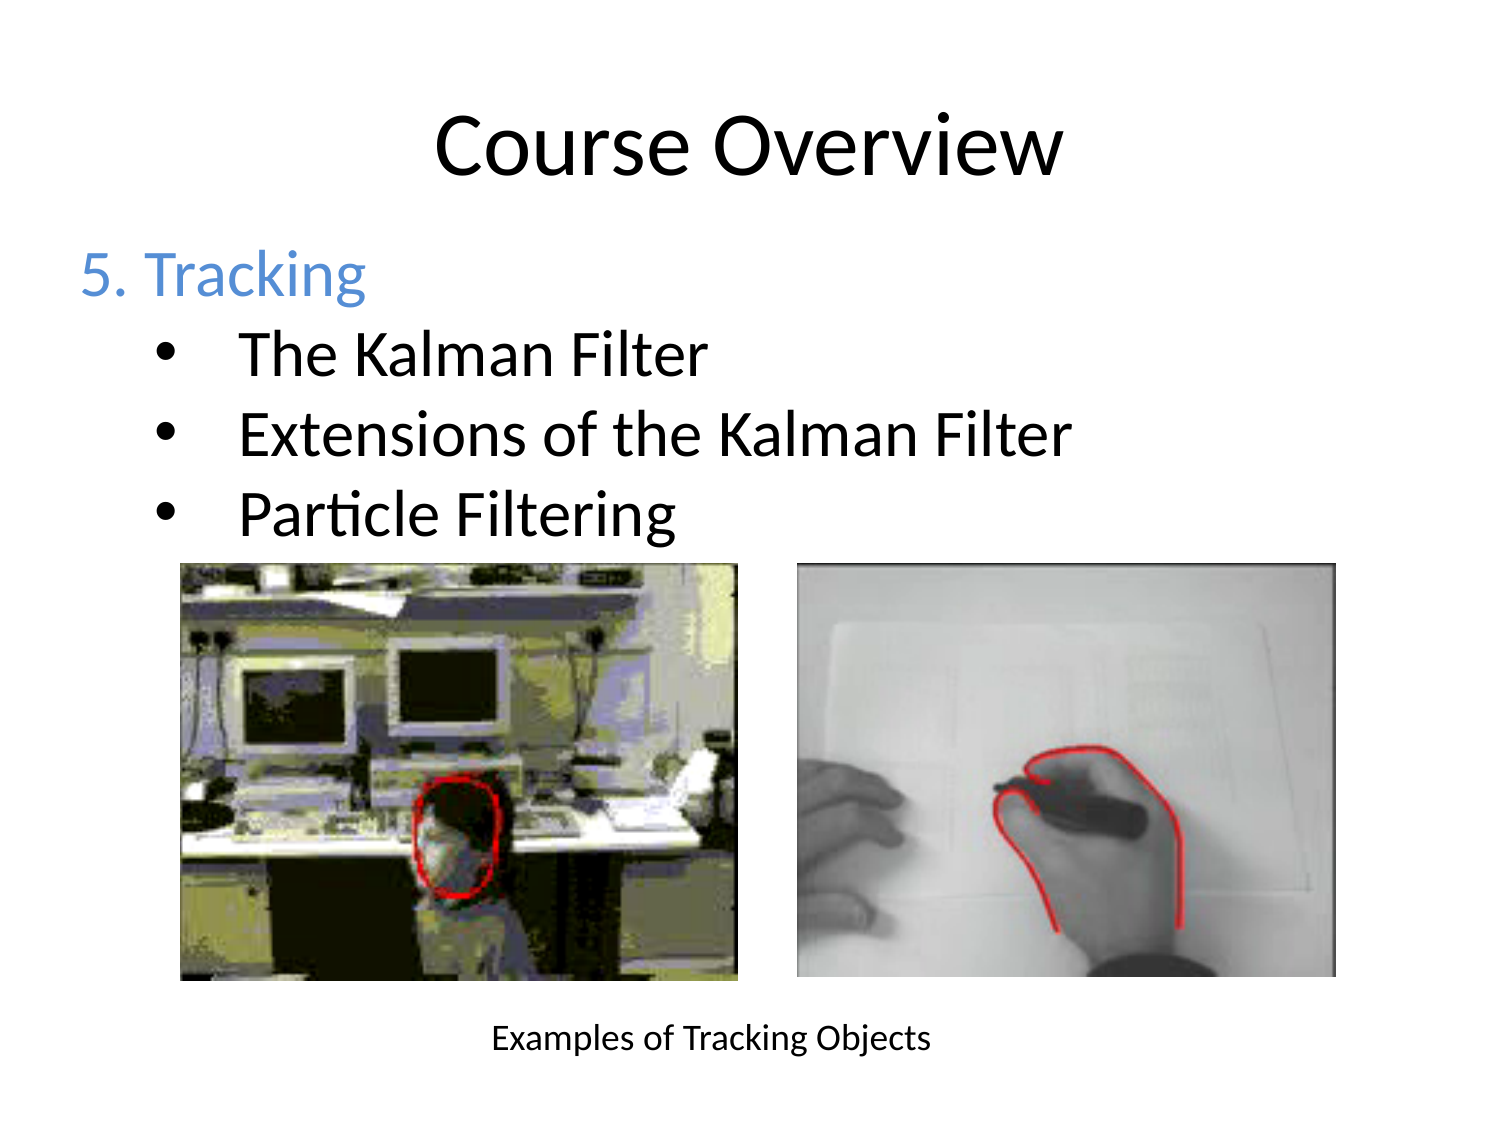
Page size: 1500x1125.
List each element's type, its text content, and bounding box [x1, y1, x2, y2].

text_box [796, 562, 1337, 978]
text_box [179, 562, 739, 982]
text_box 5. Tracking The Kalman Filter Extensions of the Kalman Filter Particle Filtering [64, 222, 1089, 718]
title Course Overview [74, 44, 1426, 233]
text_box Examples of Tracking Objects [476, 1005, 947, 1066]
